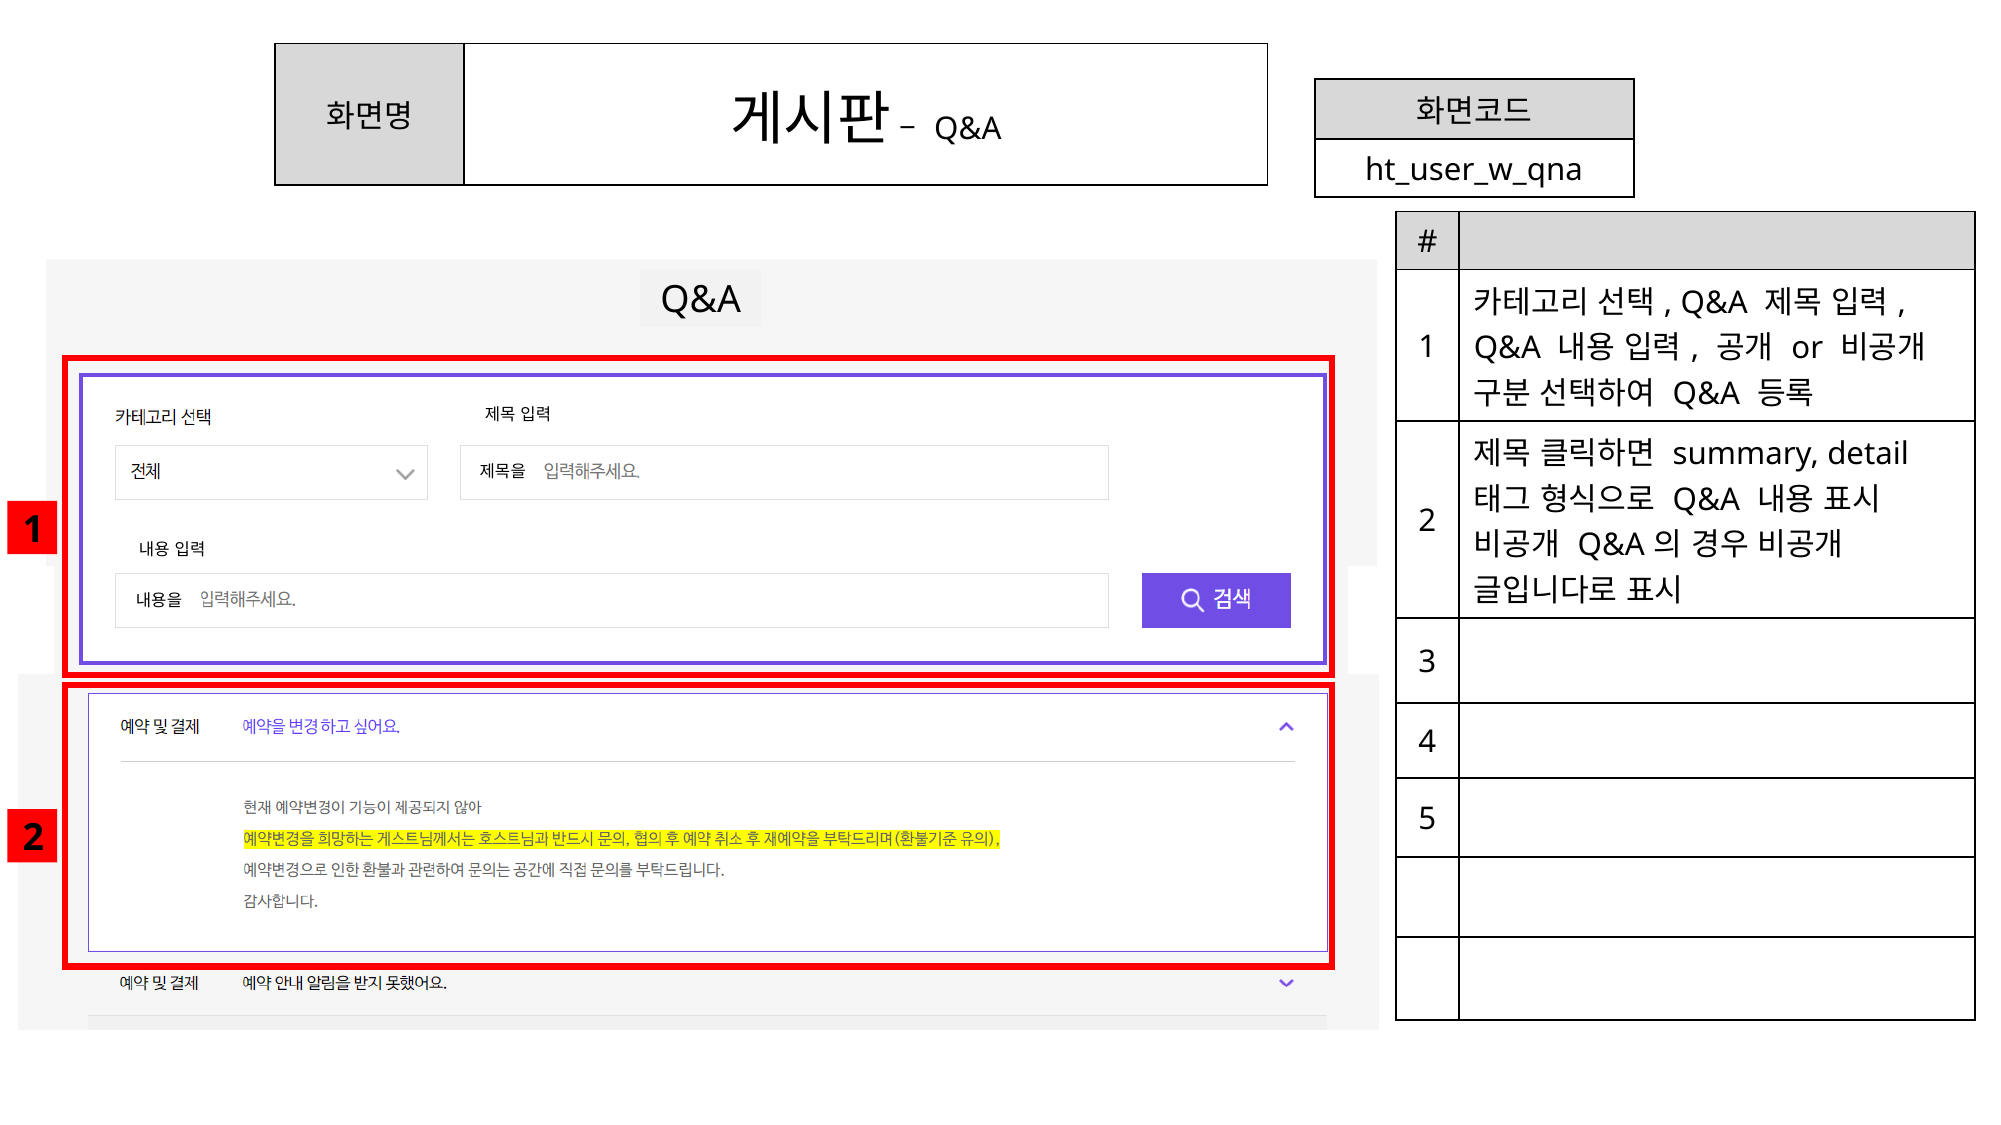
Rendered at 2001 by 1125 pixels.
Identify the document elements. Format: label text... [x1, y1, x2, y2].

table_cell [1460, 858, 1974, 936]
table_cell [1460, 619, 1974, 702]
table_cell ht_user_w_qna [1316, 140, 1633, 196]
text_box 2 [7, 809, 18, 863]
table_cell [1397, 938, 1458, 1019]
table_cell 5 [1397, 779, 1458, 856]
table_cell [1397, 858, 1458, 936]
text_box 1 [7, 500, 46, 555]
table_cell 2 [1397, 422, 1458, 617]
table_header [1460, 212, 1974, 269]
table_header 화면코드 [1316, 80, 1633, 138]
picture [18, 259, 1379, 1030]
table_cell 3 [1397, 619, 1458, 702]
table_cell 카테고리 선택, Q&A 제목 입력, Q&A 내용 입력, 공개 or 비공개 구분 선택하여 Q&A 등록 [1460, 270, 1974, 420]
table_cell 4 [1397, 704, 1458, 777]
table_header 게시판 – Q&A [465, 44, 1267, 184]
table_cell 1 [1397, 270, 1458, 420]
table_cell 제목 클릭하면 summary, detail 태그 형식으로 Q&A 내용 표시 비공개 Q&A의 경우 비공개 글입니다로 표시 [1460, 422, 1974, 617]
table_cell [1460, 938, 1974, 1019]
table_cell [1460, 779, 1974, 856]
table_header # [1397, 212, 1458, 269]
table_cell [1460, 704, 1974, 777]
table_header 화면명 [276, 44, 463, 184]
